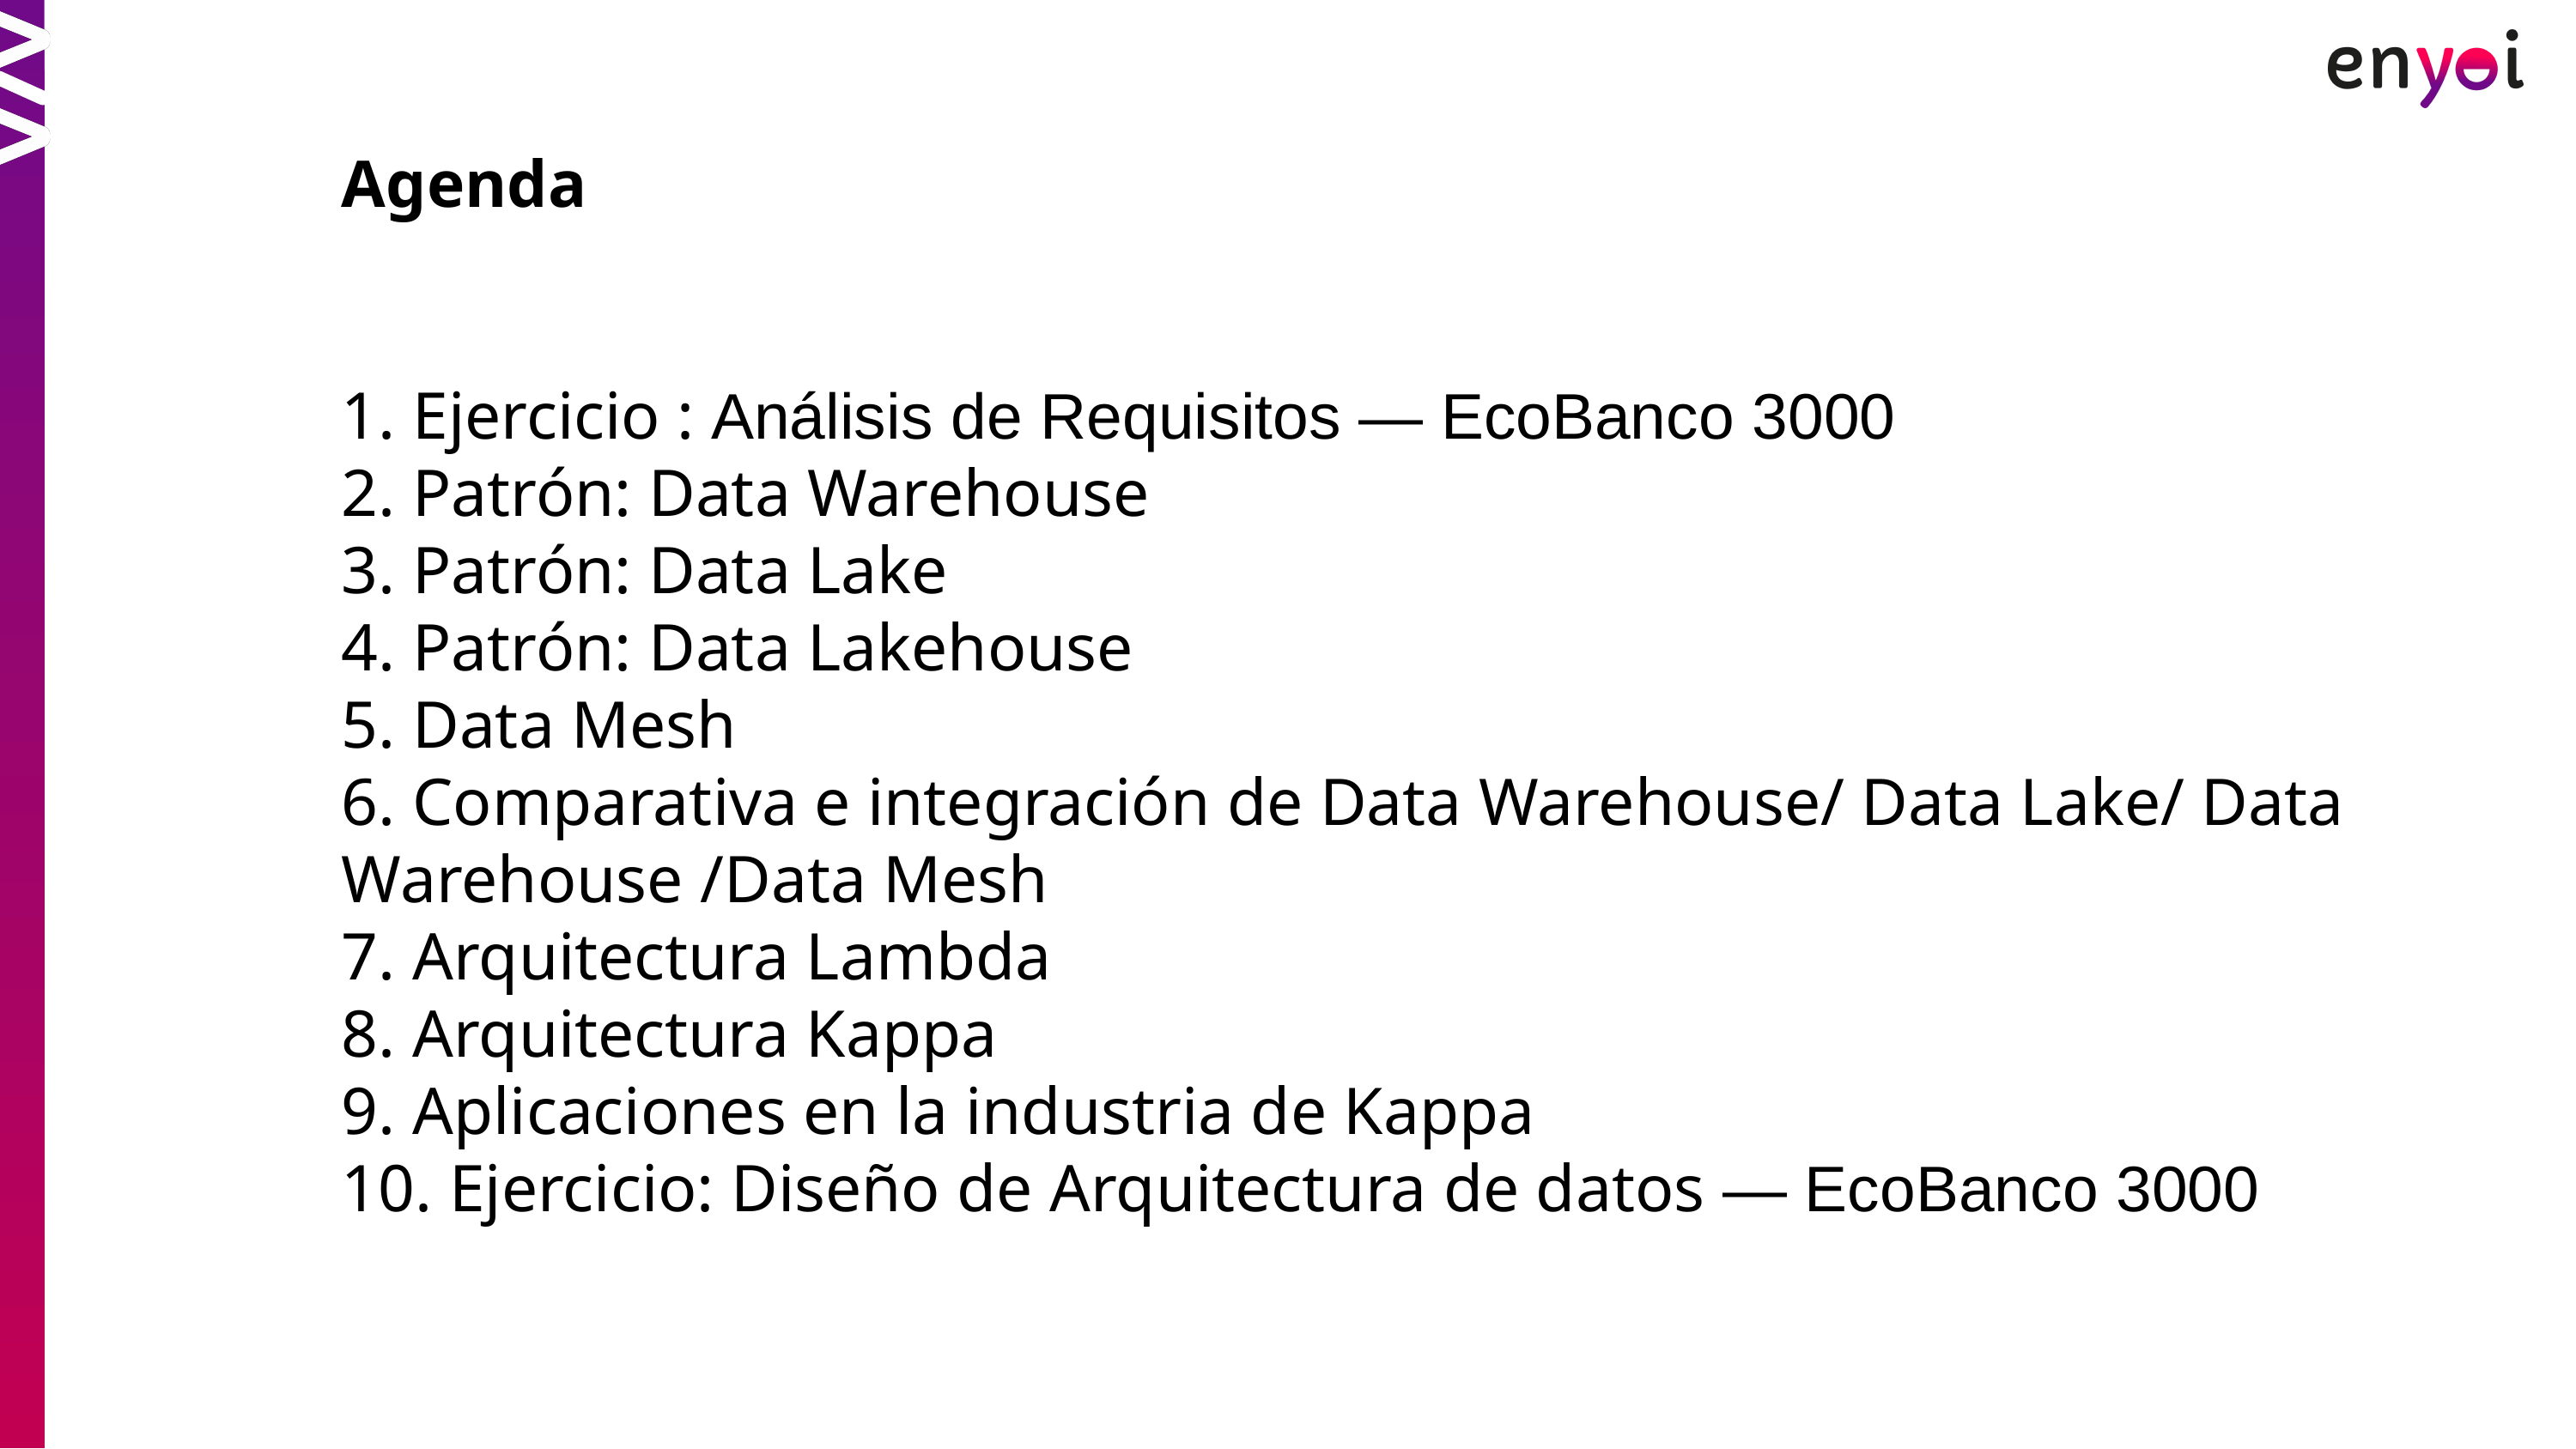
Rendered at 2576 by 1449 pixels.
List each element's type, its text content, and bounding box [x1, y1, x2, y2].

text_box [0, 0, 53, 1449]
text_box [2328, 29, 2524, 108]
text_box Agenda 1. Ejercicio : Análisis de Requisitos — EcoBanco 3000 2. Patrón: Data Warehouse 3. Patrón: Data Lake 4. Patrón: Data Lakehouse 5. Data Mesh 6. Comparativa e integración de Data Warehouse/ Data Lake/ Data Warehouse /Data Mesh 7. Arquitectura Lambda 8. Arquitectura Kappa 9. Aplicaciones en la industria de Kappa 10. Ejercicio: Diseño de Arquitectura de datos — EcoBanco 3000 [329, 136, 2379, 1449]
